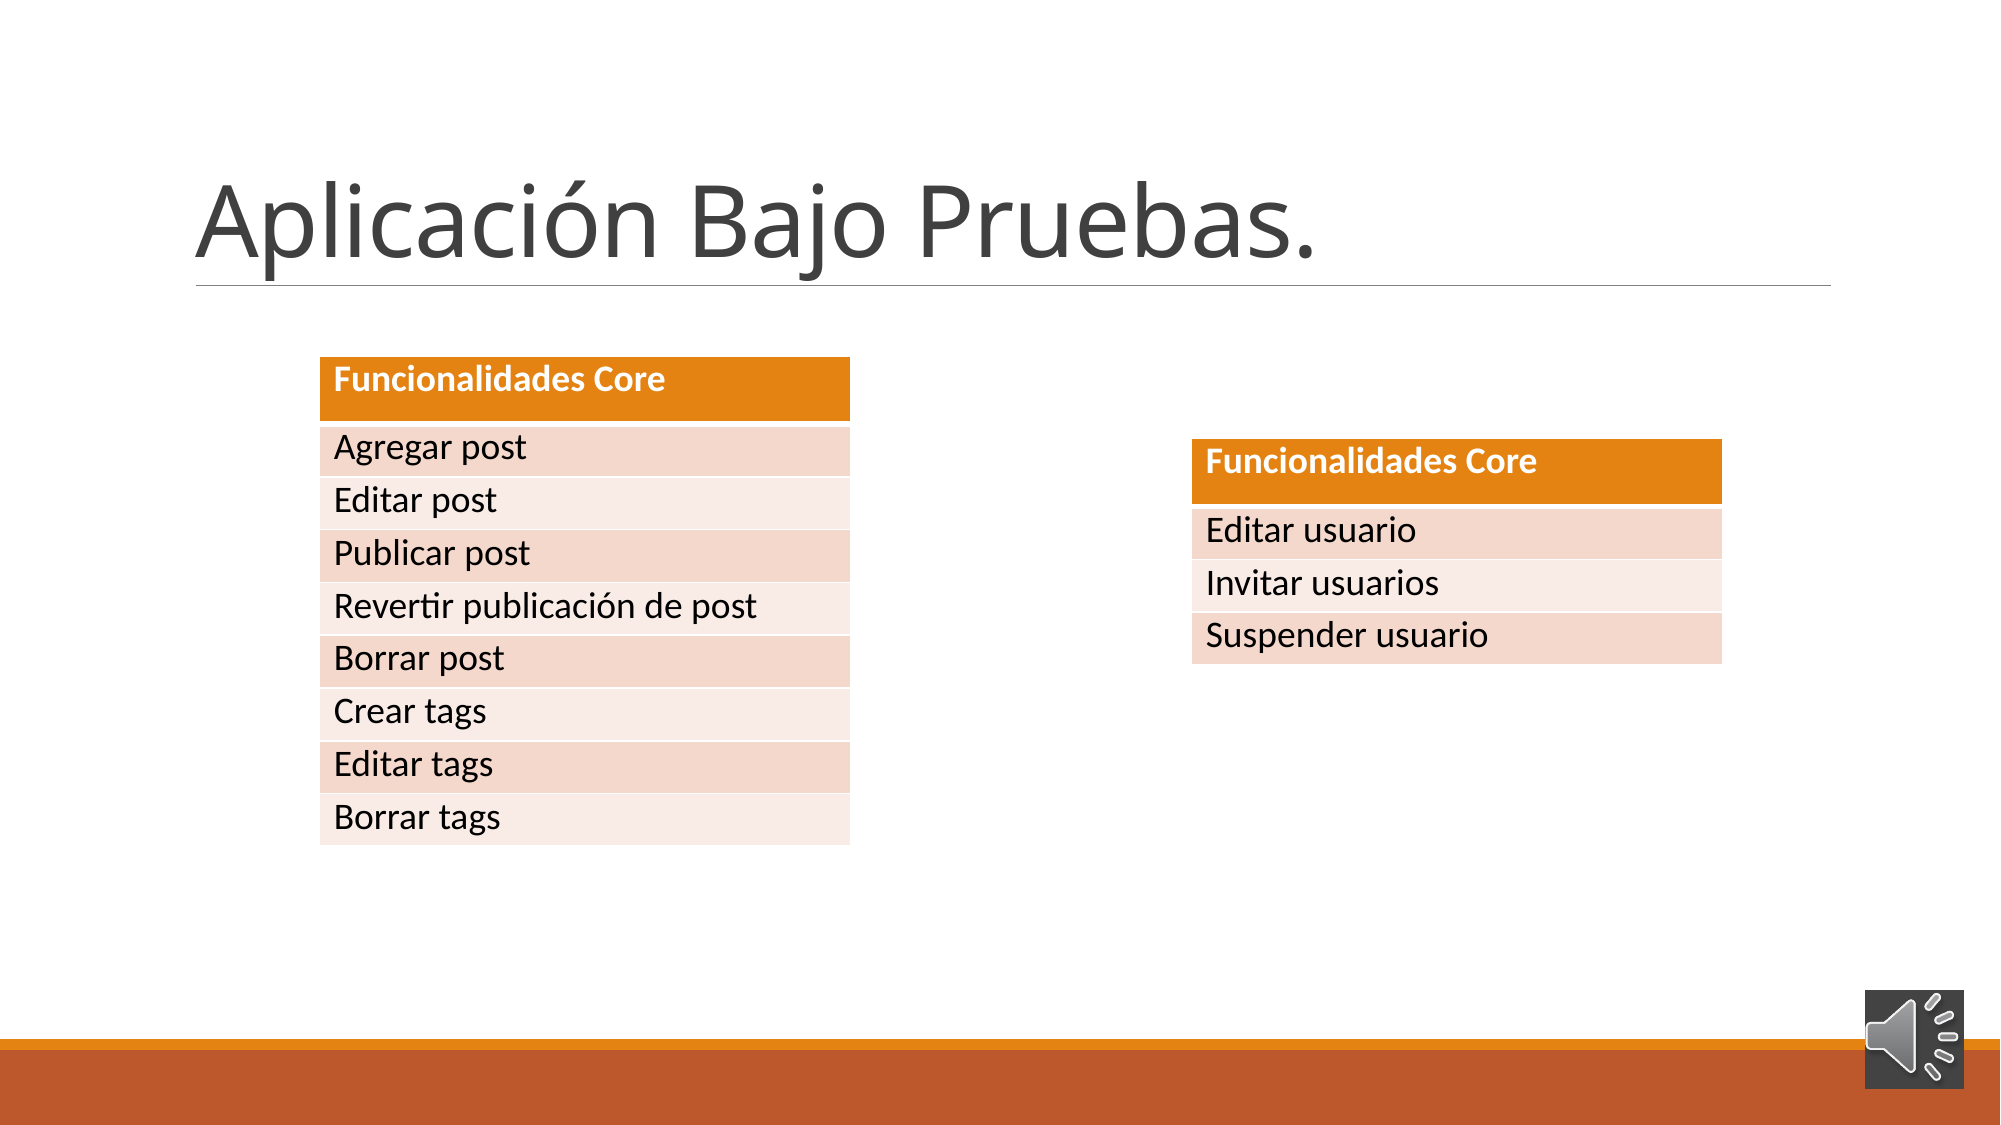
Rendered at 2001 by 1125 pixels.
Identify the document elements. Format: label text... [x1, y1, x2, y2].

table_cell Editar post [320, 478, 850, 529]
table_header Funcionalidades Core [1192, 439, 1722, 504]
table_header Funcionalidades Core [320, 357, 850, 421]
table_cell Editar tags [320, 742, 850, 793]
table_cell Borrar tags [320, 794, 850, 845]
title Aplicación Bajo Pruebas. [180, 47, 1830, 285]
picture [1864, 989, 1966, 1091]
table_cell Suspender usuario [1192, 613, 1722, 664]
table_cell Agregar post [320, 427, 850, 476]
table_cell Revertir publicación de post [320, 583, 850, 634]
table_cell Editar usuario [1192, 509, 1722, 559]
table_cell Invitar usuarios [1192, 560, 1722, 611]
table_cell Borrar post [320, 636, 850, 687]
table_cell Publicar post [320, 530, 850, 582]
table_cell Crear tags [320, 689, 850, 740]
